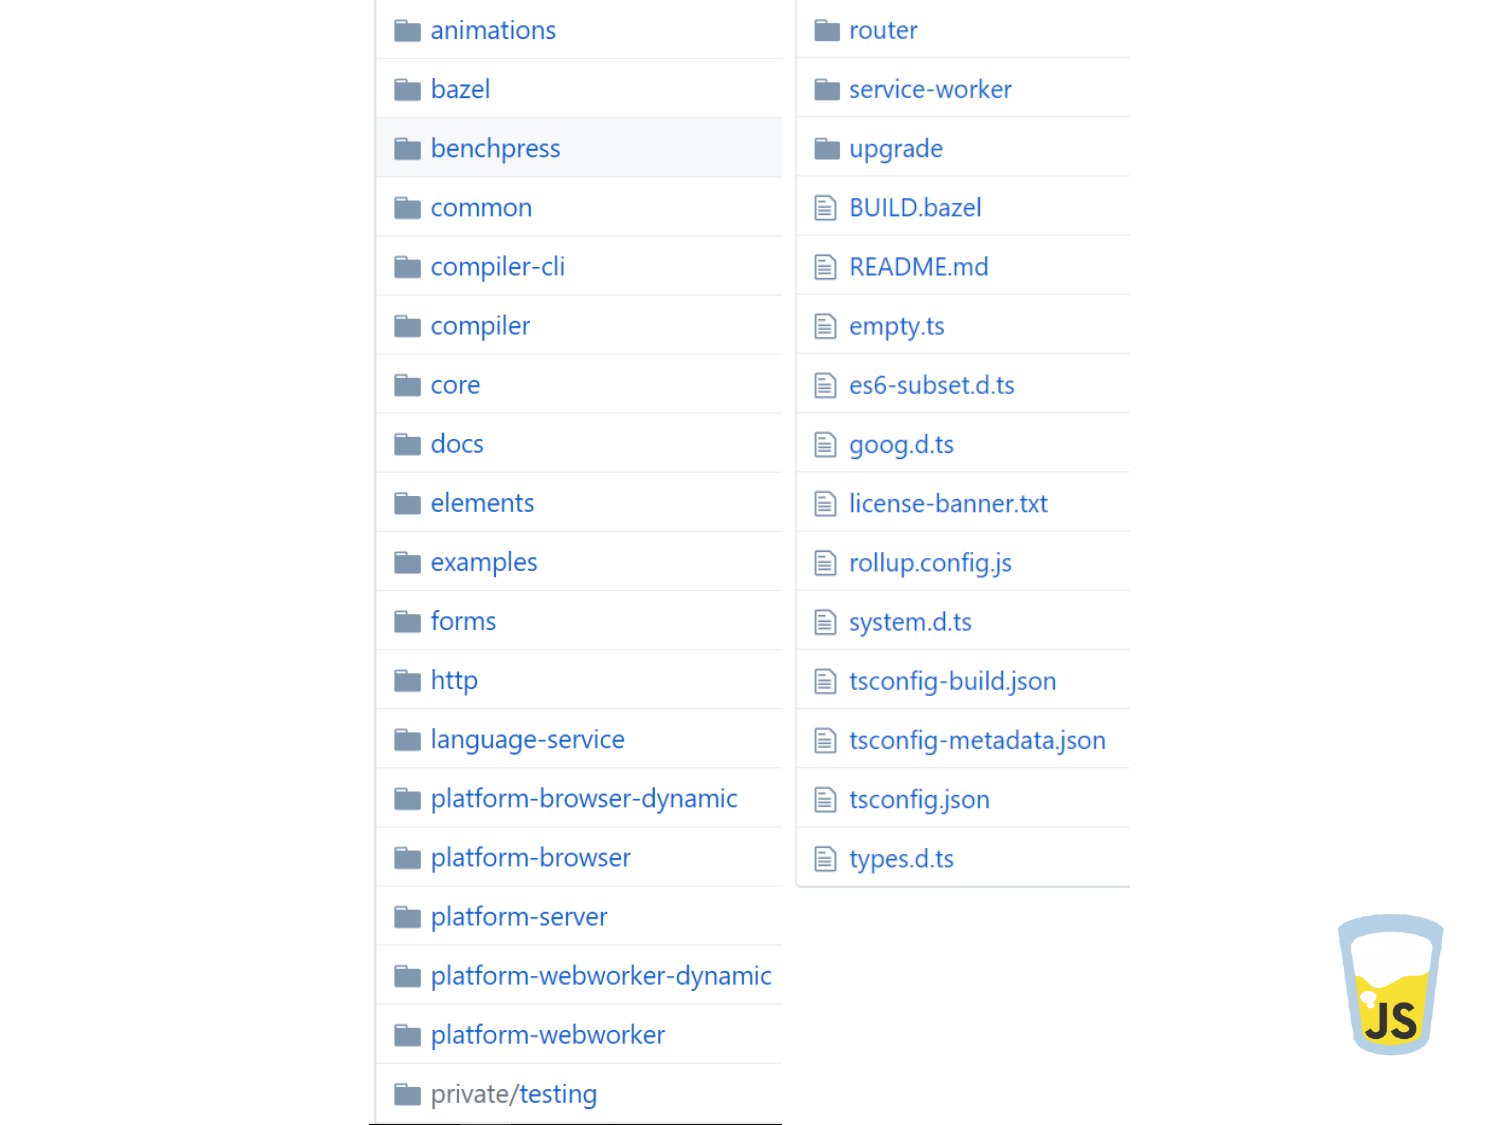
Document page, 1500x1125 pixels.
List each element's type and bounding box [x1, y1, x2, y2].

picture [1318, 912, 1463, 1057]
text_box [369, 0, 1131, 1125]
